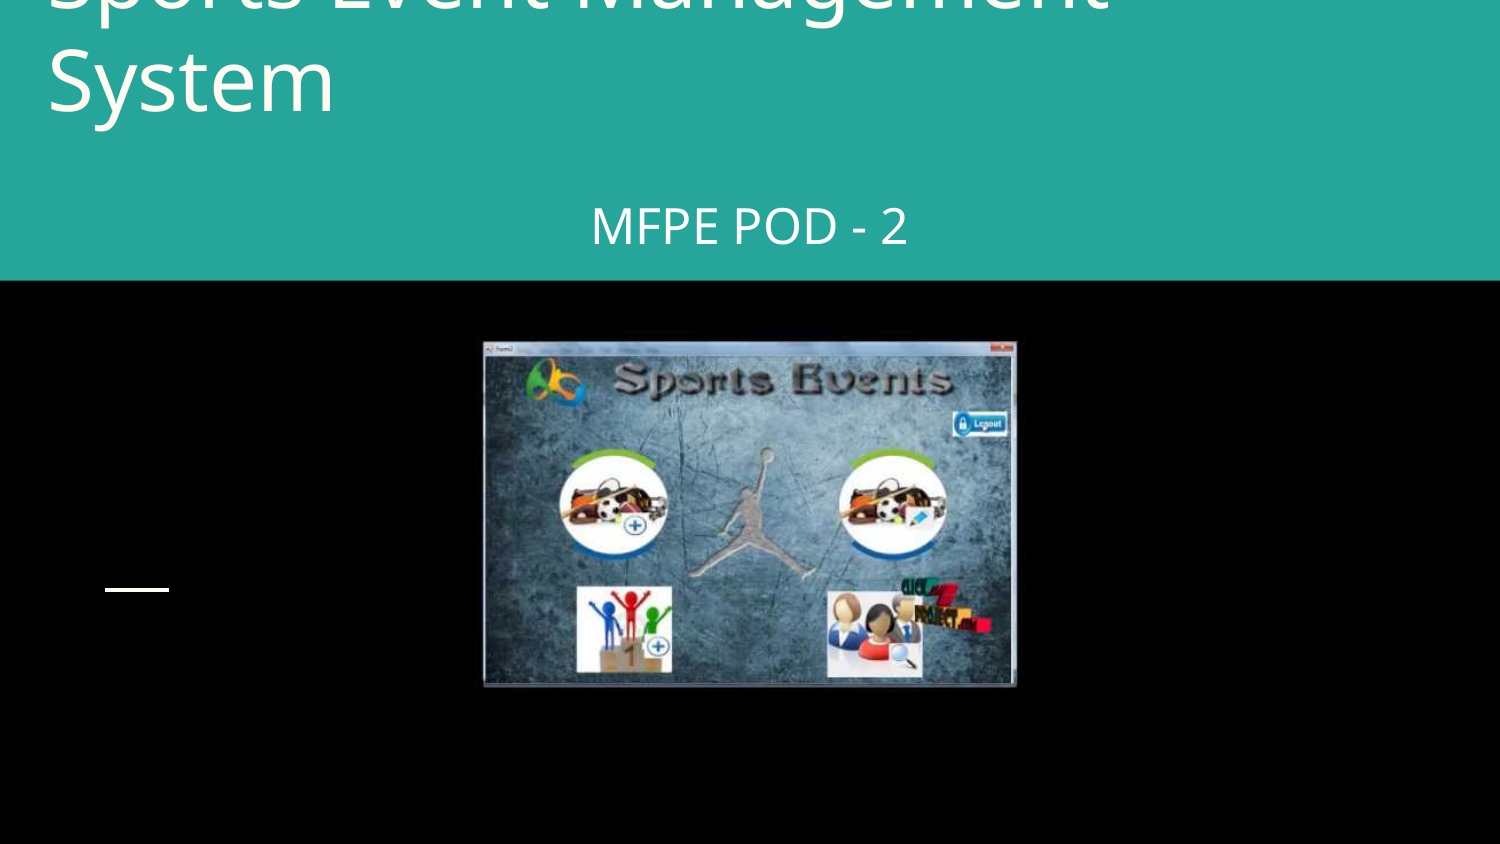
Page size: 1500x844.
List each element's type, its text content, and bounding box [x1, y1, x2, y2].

subtitle MFPE POD - 2 [84, 179, 1416, 309]
picture [475, 308, 1025, 721]
title Sports Event Management System [32, 0, 1364, 144]
